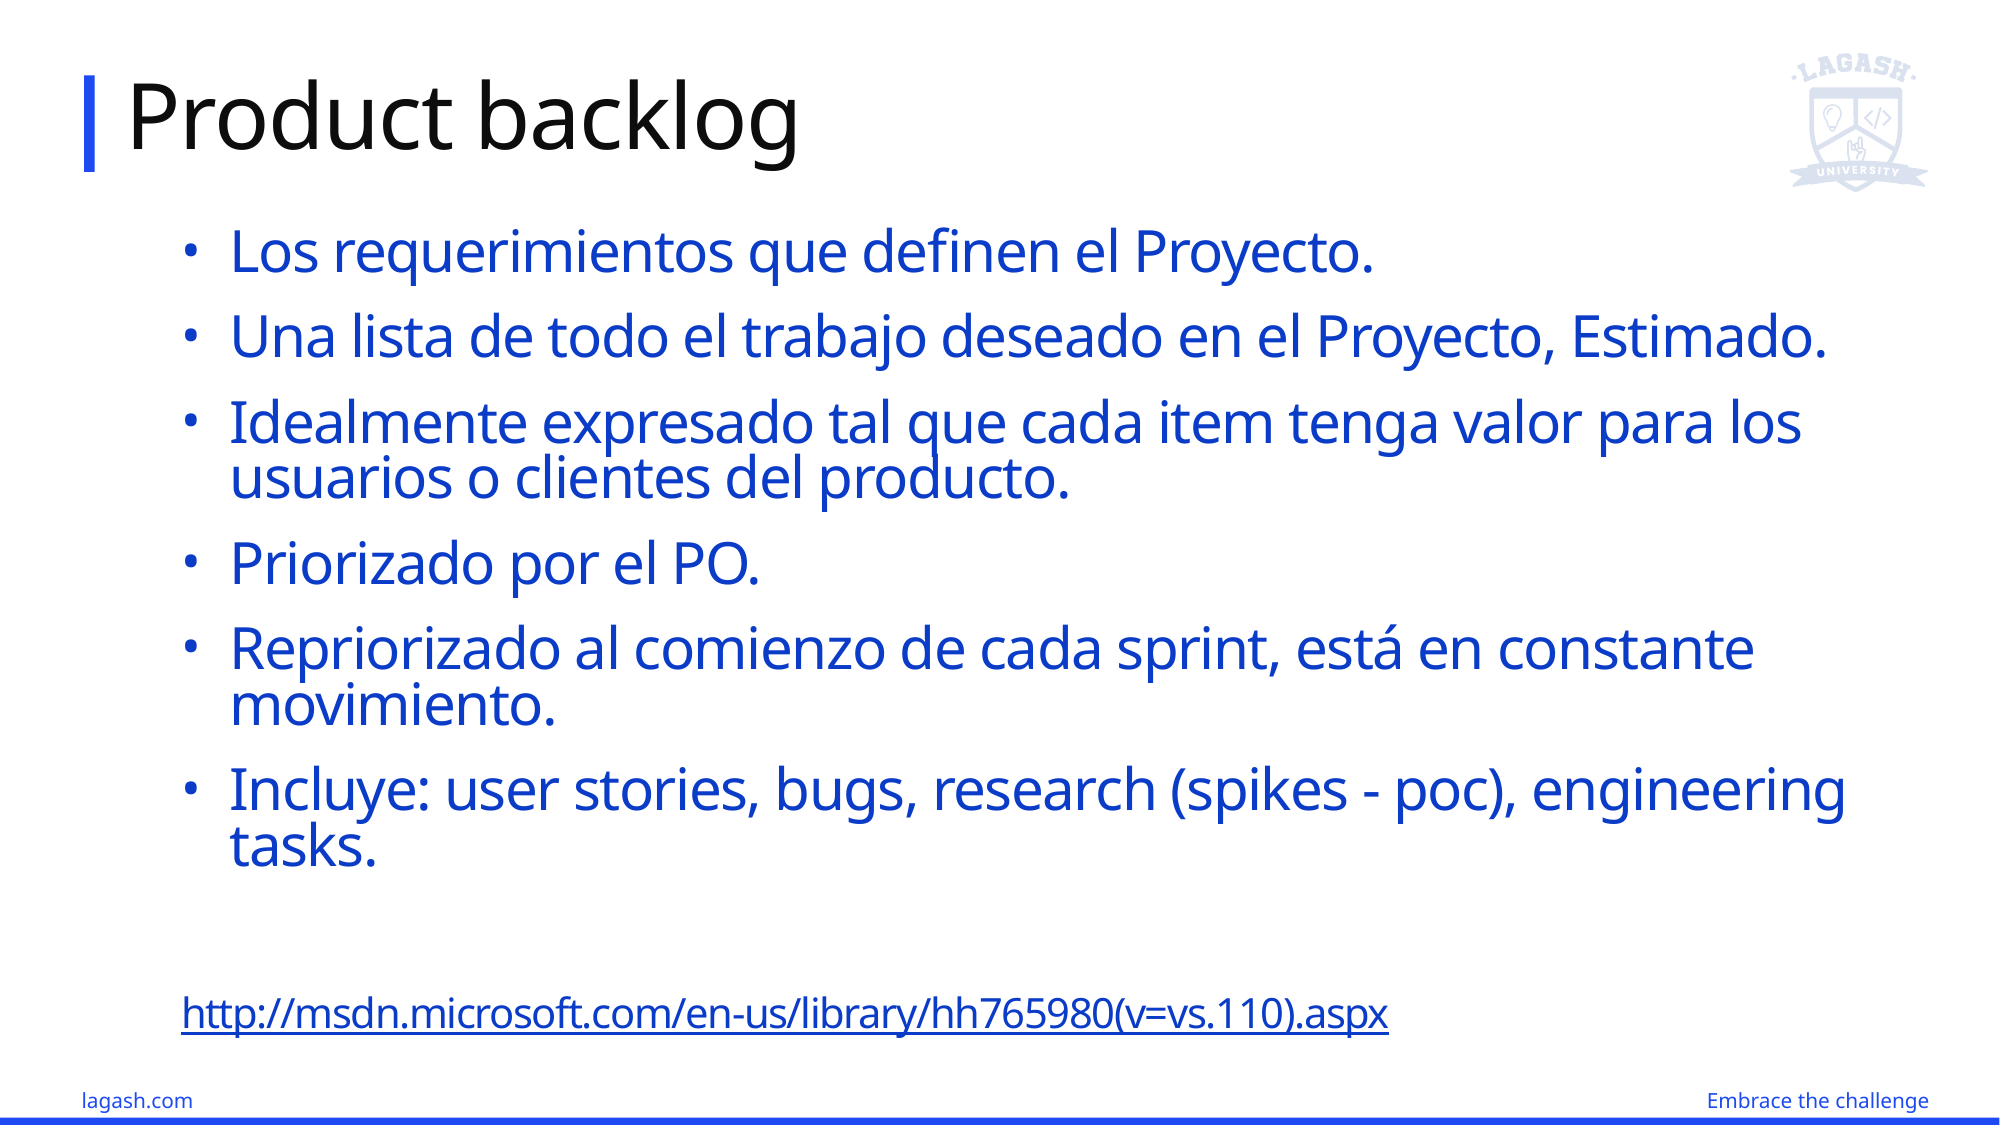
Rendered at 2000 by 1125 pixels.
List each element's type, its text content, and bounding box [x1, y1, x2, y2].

list Los requerimientos que definen el Proyecto. Una lista de todo el trabajo deseado en el Proyecto, Estimado. Idealmente expresado tal que cada item tenga valor para los usuarios o clientes del producto. Priorizado por el PO. Repriorizado al comienzo de cada sprint, está en constante movimiento. Incluye: user stories, bugs, research (spikes - poc), engineering tasks. http://msdn.microsoft.com/en-us/library/hh765980(v=vs.110).aspx [124, 307, 1875, 1108]
list Product backlog [110, 55, 1789, 185]
picture [1789, 52, 1929, 193]
